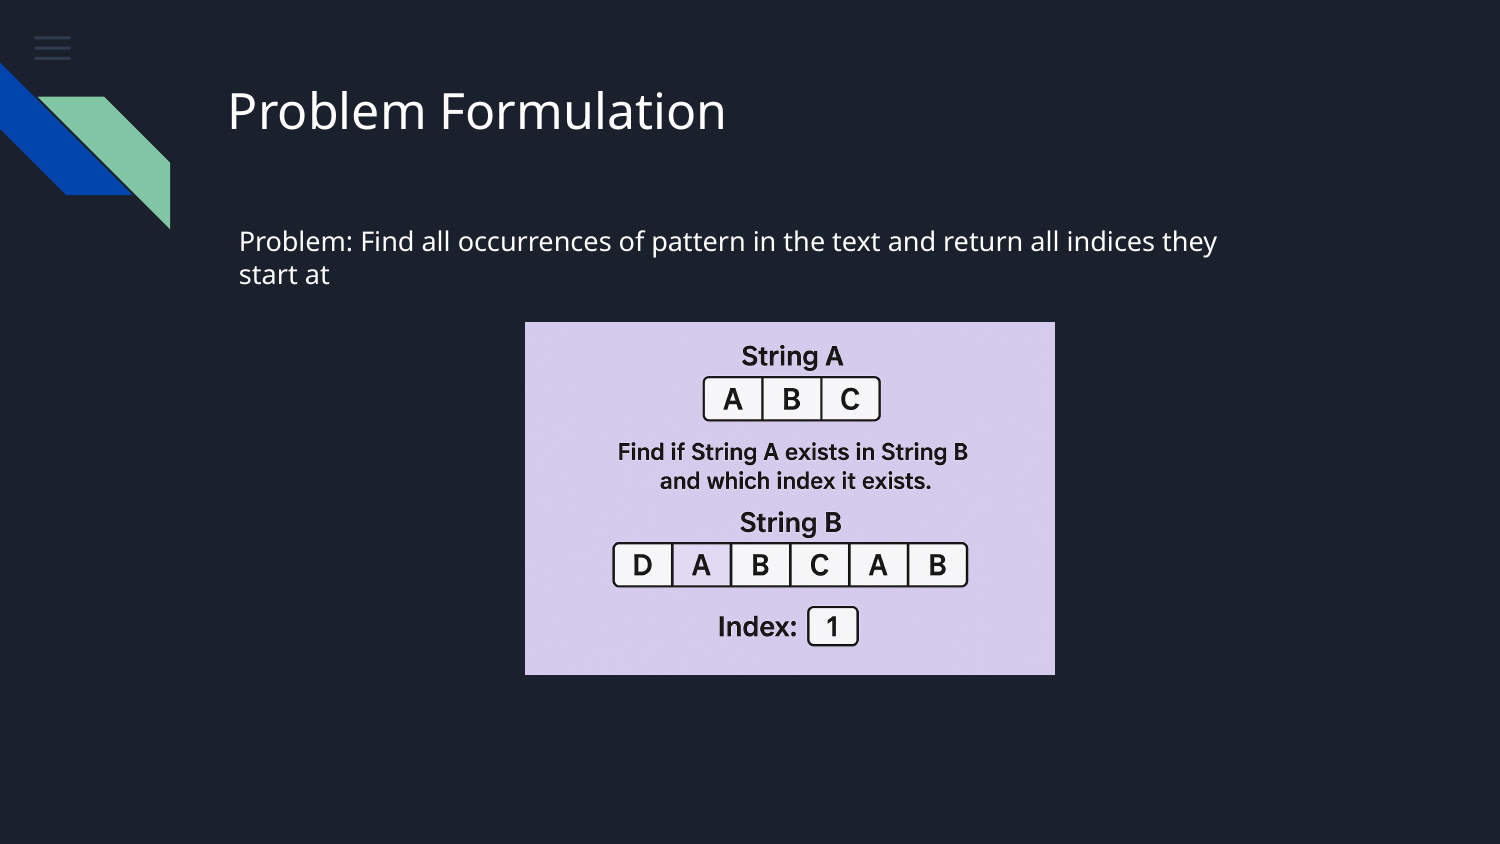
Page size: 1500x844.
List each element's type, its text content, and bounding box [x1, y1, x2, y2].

title Problem Formulation [212, 64, 1368, 215]
picture [525, 322, 1055, 676]
text_box Problem: Find all occurrences of pattern in the text and return all indices they start at [224, 209, 1264, 274]
